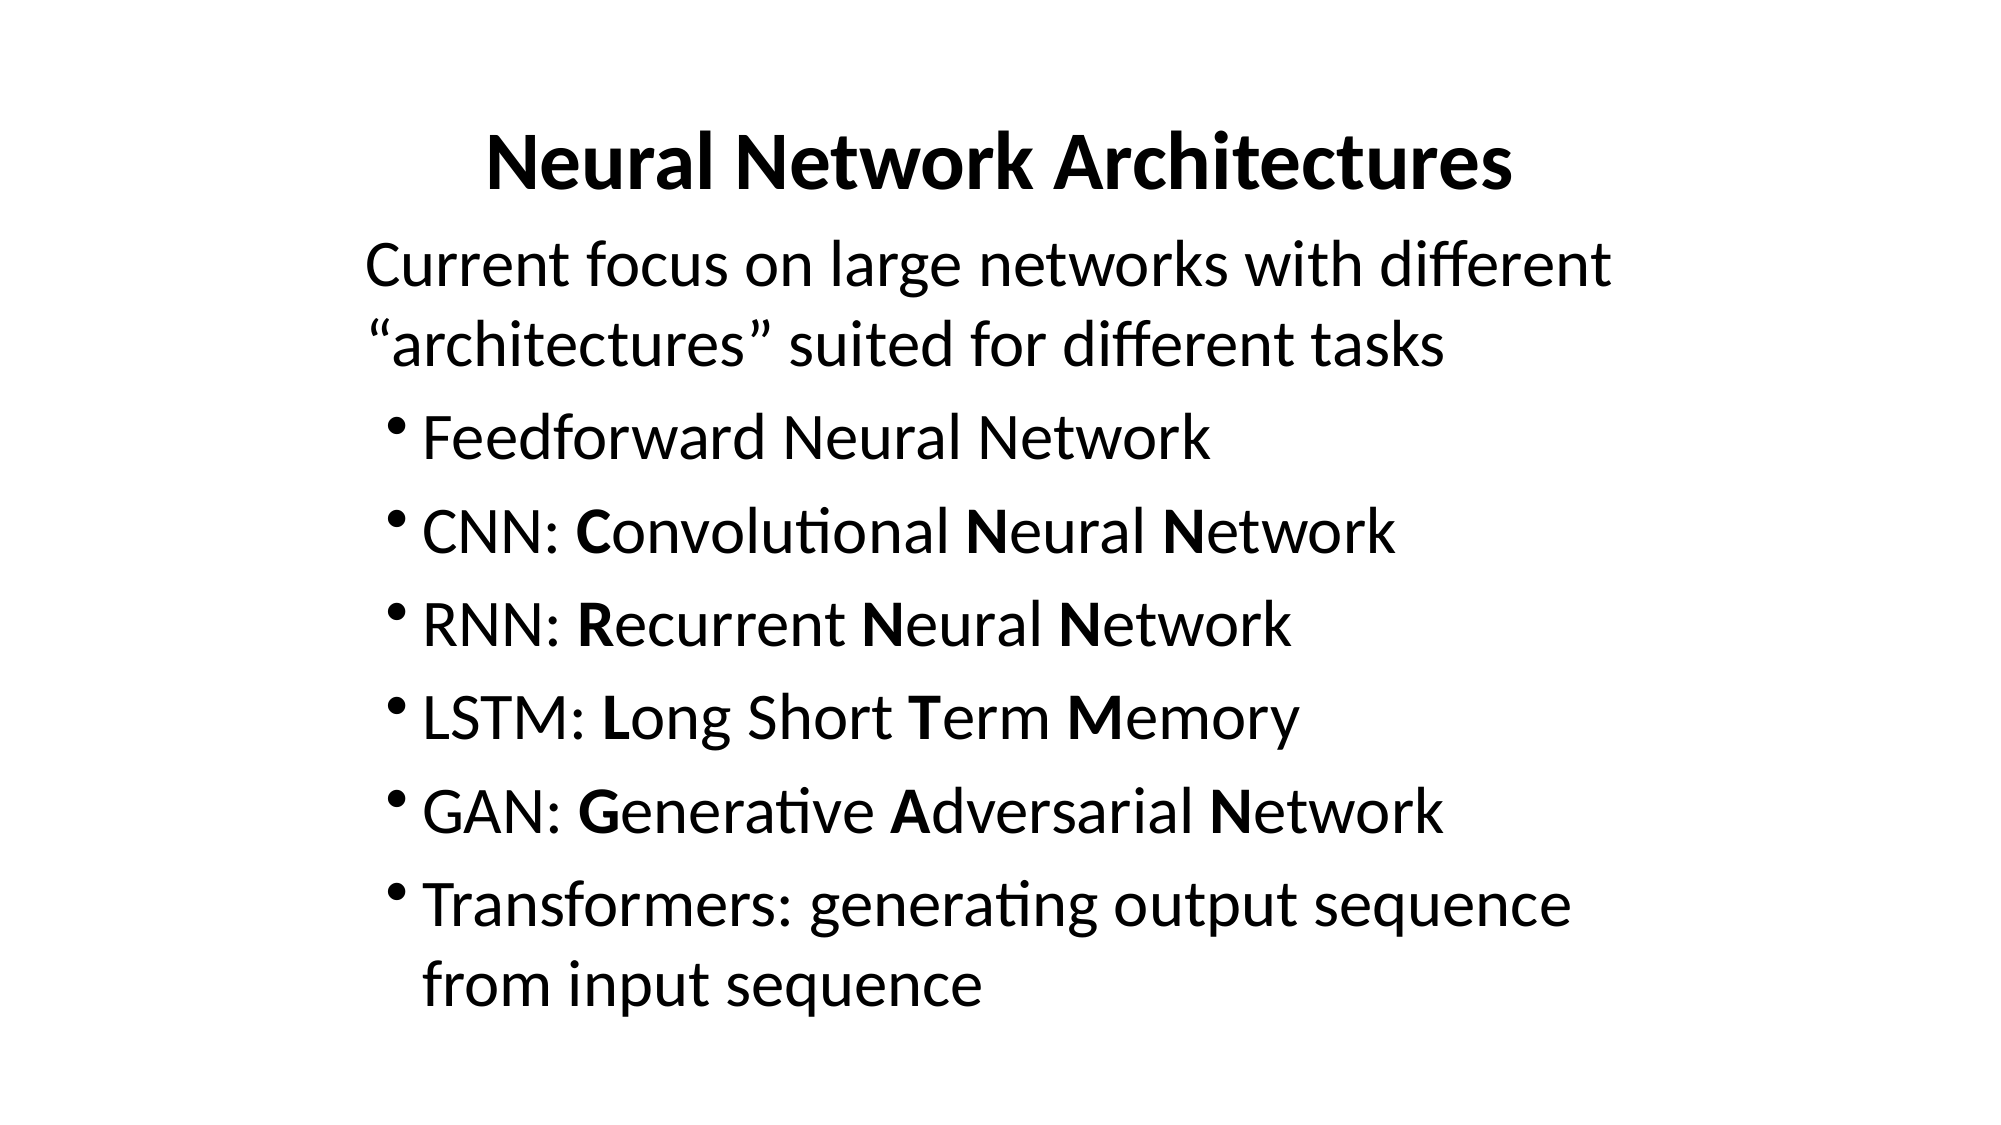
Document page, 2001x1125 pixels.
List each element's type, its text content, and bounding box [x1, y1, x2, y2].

title Neural Network Architectures [362, 62, 1638, 212]
list Current focus on large networks with different “architectures” suited for different tasks Feedforward Neural Network CNN: Convolutional Neural Network RNN: Recurrent Neural Network LSTM: Long Short Term Memory GAN: Generative Adversarial Network Transformers: generating output sequence from input sequence [350, 212, 1650, 1100]
